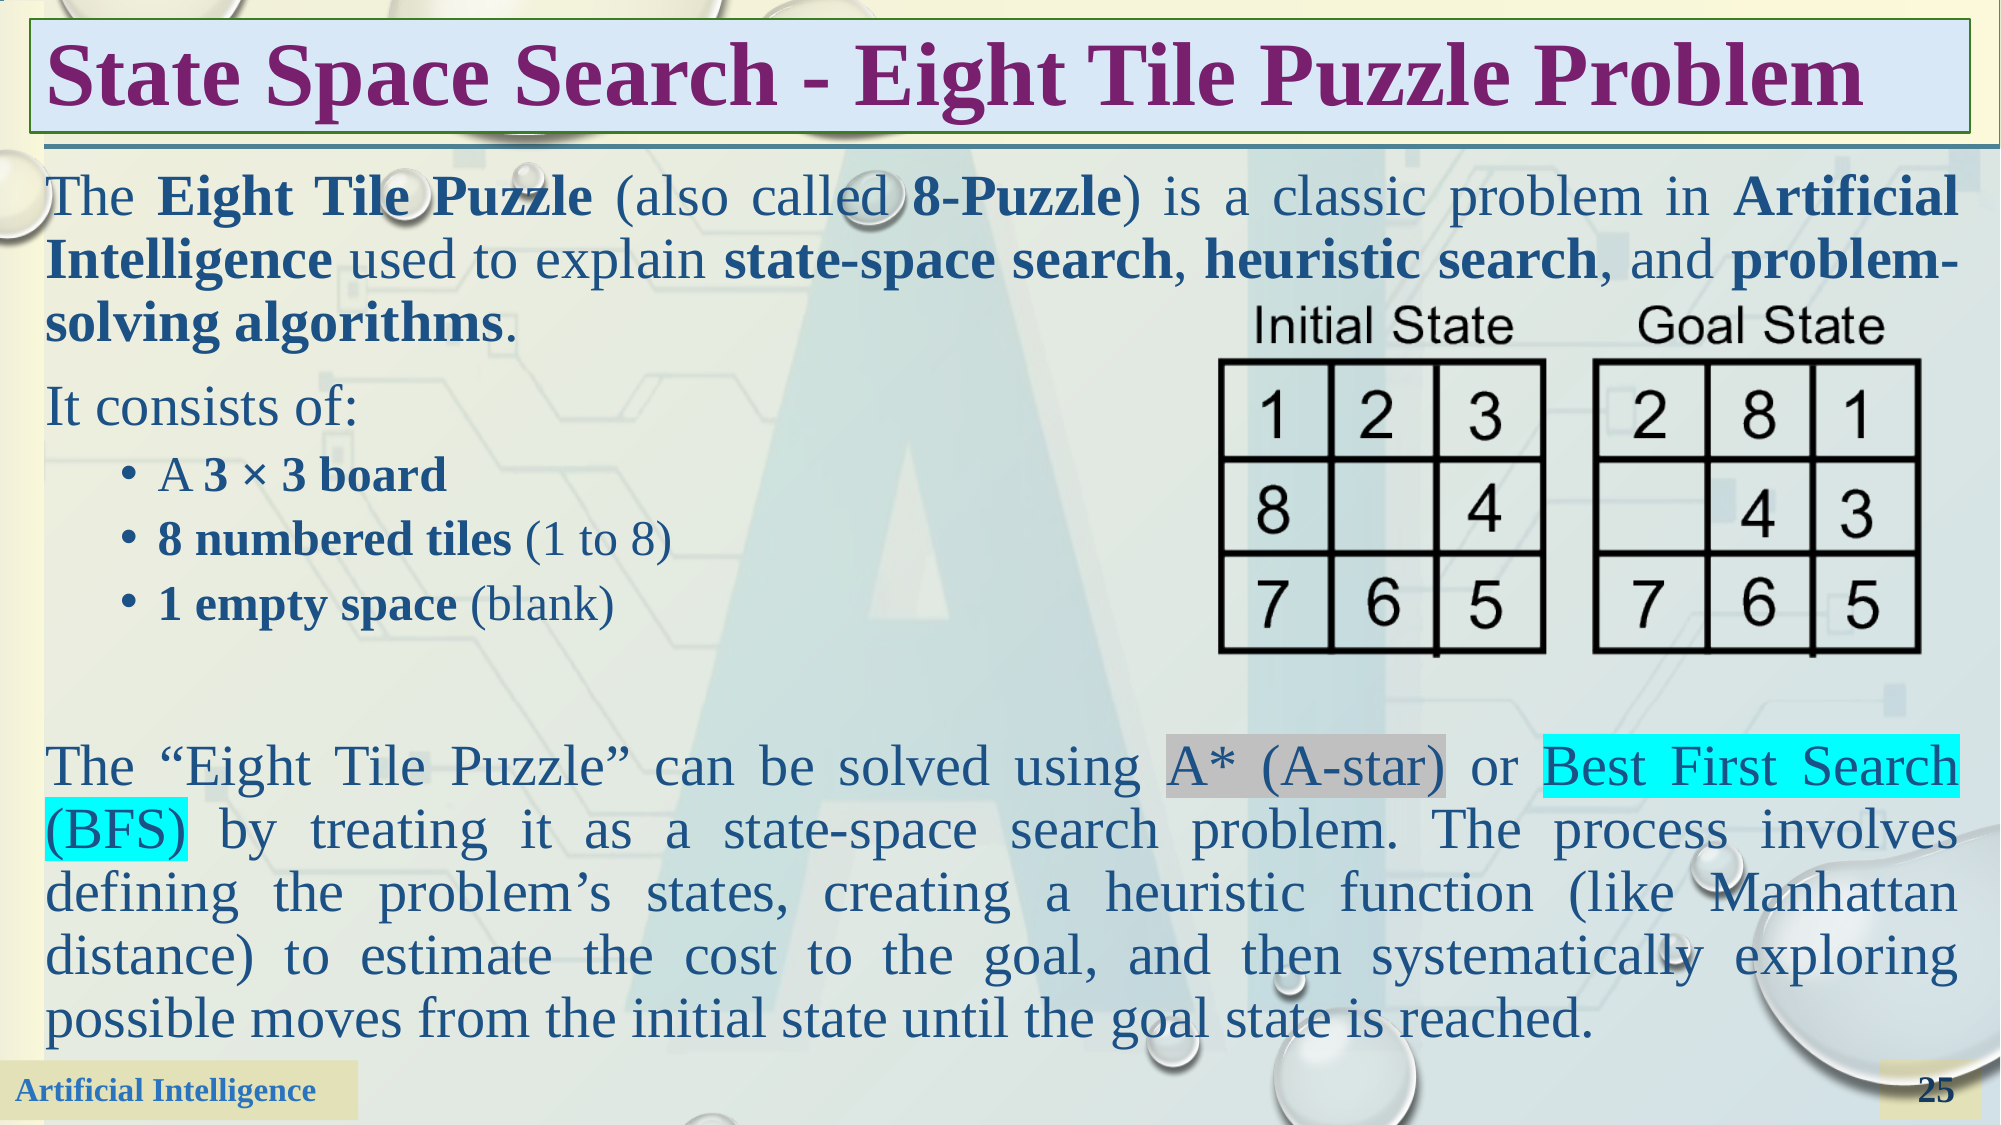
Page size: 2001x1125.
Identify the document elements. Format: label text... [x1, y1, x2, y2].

title State Space Search - Eight Tile Puzzle Problem [29, 18, 1971, 134]
picture [0, 0, 2001, 1125]
list The Eight Tile Puzzle (also called 8-Puzzle) is a classic problem in Artificial Intelligence used to explain state-space search, heuristic search, and problem-solving algorithms. It consists of: A 3 × 3 board 8 numbered tiles (1 to 8) 1 empty space (blank) The “Eight Tile Puzzle” can be solved using A* (A-star) or Best First Search (BFS) by treating it as a state-space search problem. The process involves defining the problem’s states, creating a heuristic function (like Manhattan distance) to estimate the cost to the goal, and then systematically exploring possible moves from the initial state until the goal state is reached. [30, 157, 1975, 1099]
slide_number 25 [1692, 1057, 1970, 1118]
